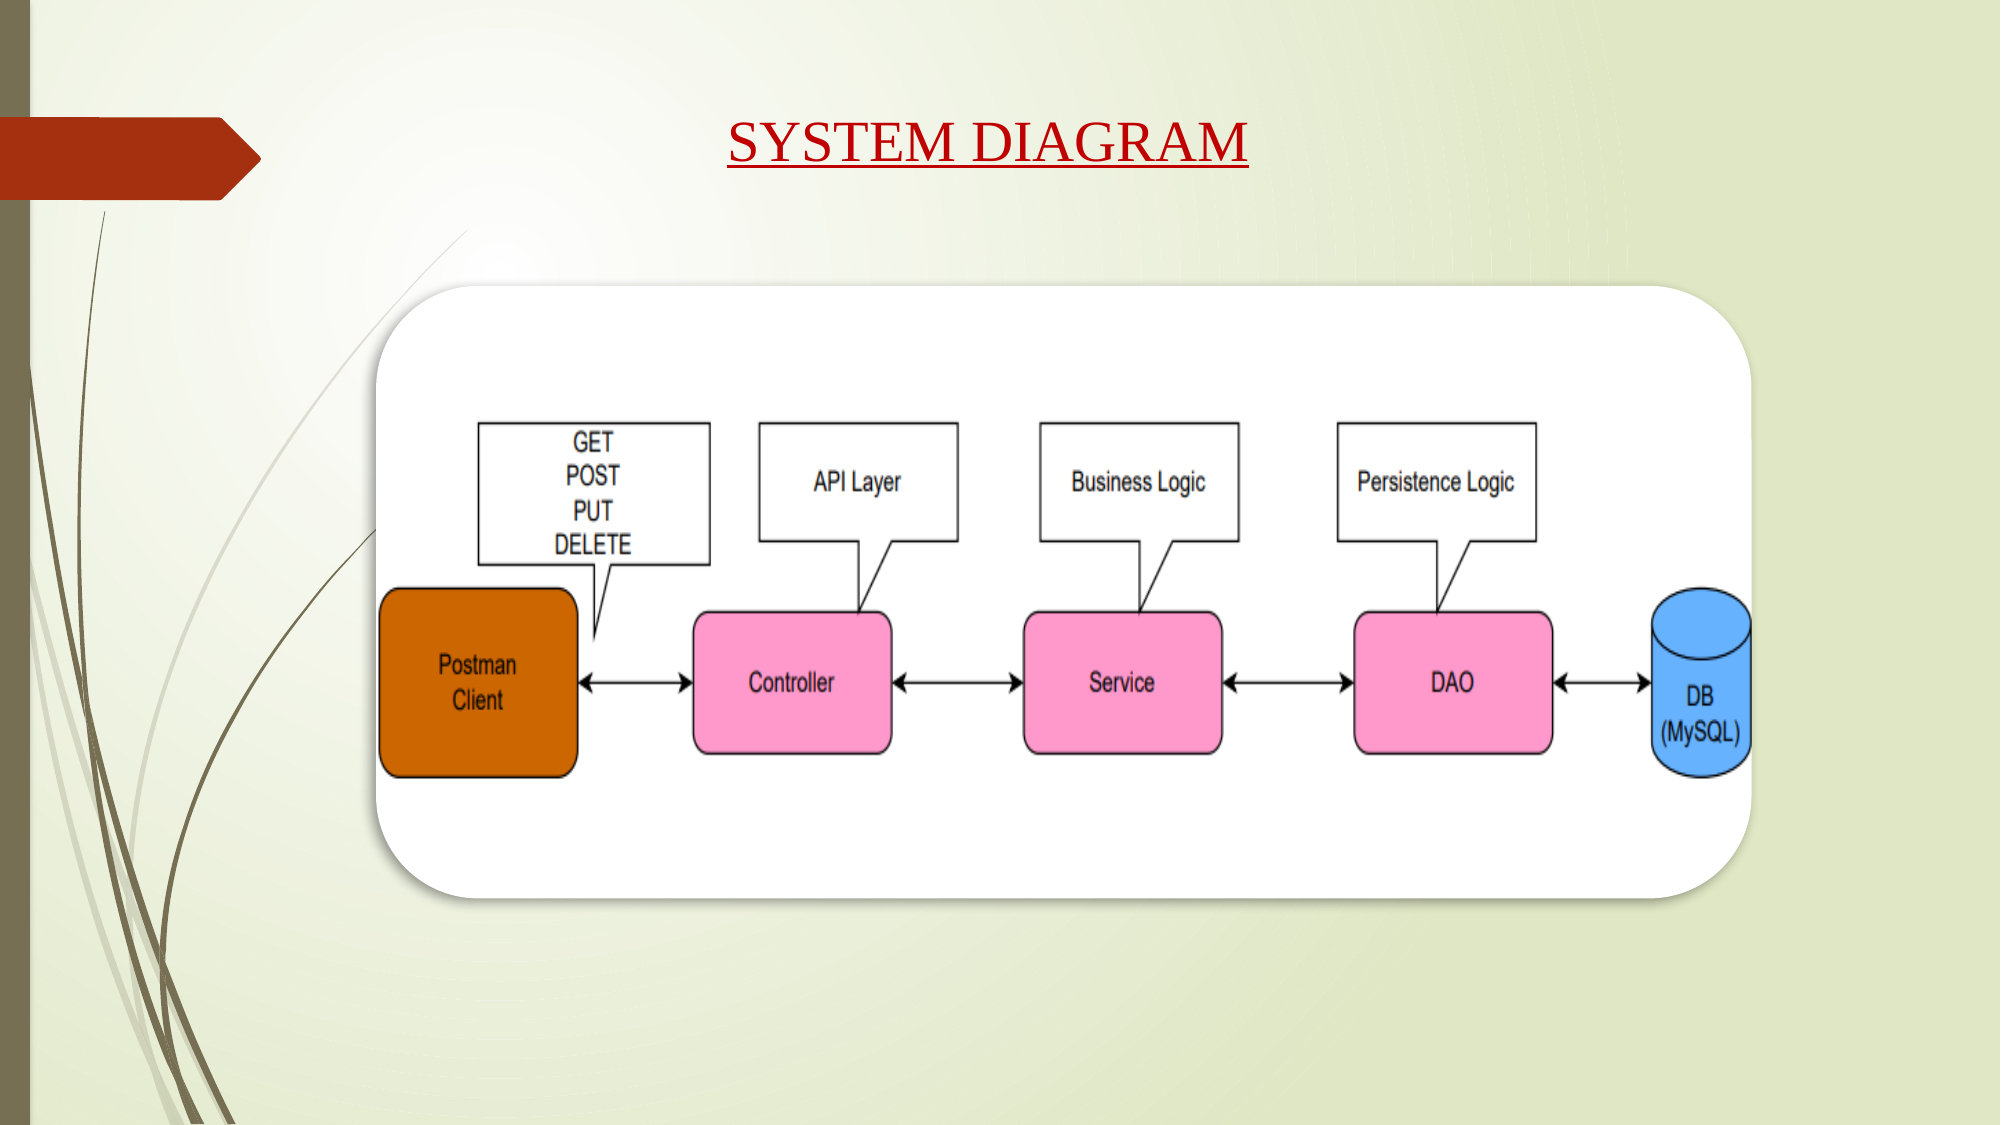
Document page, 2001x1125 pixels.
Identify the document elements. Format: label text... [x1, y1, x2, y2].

text_box SYSTEM DIAGRAM [712, 96, 1265, 181]
picture [375, 285, 1752, 899]
